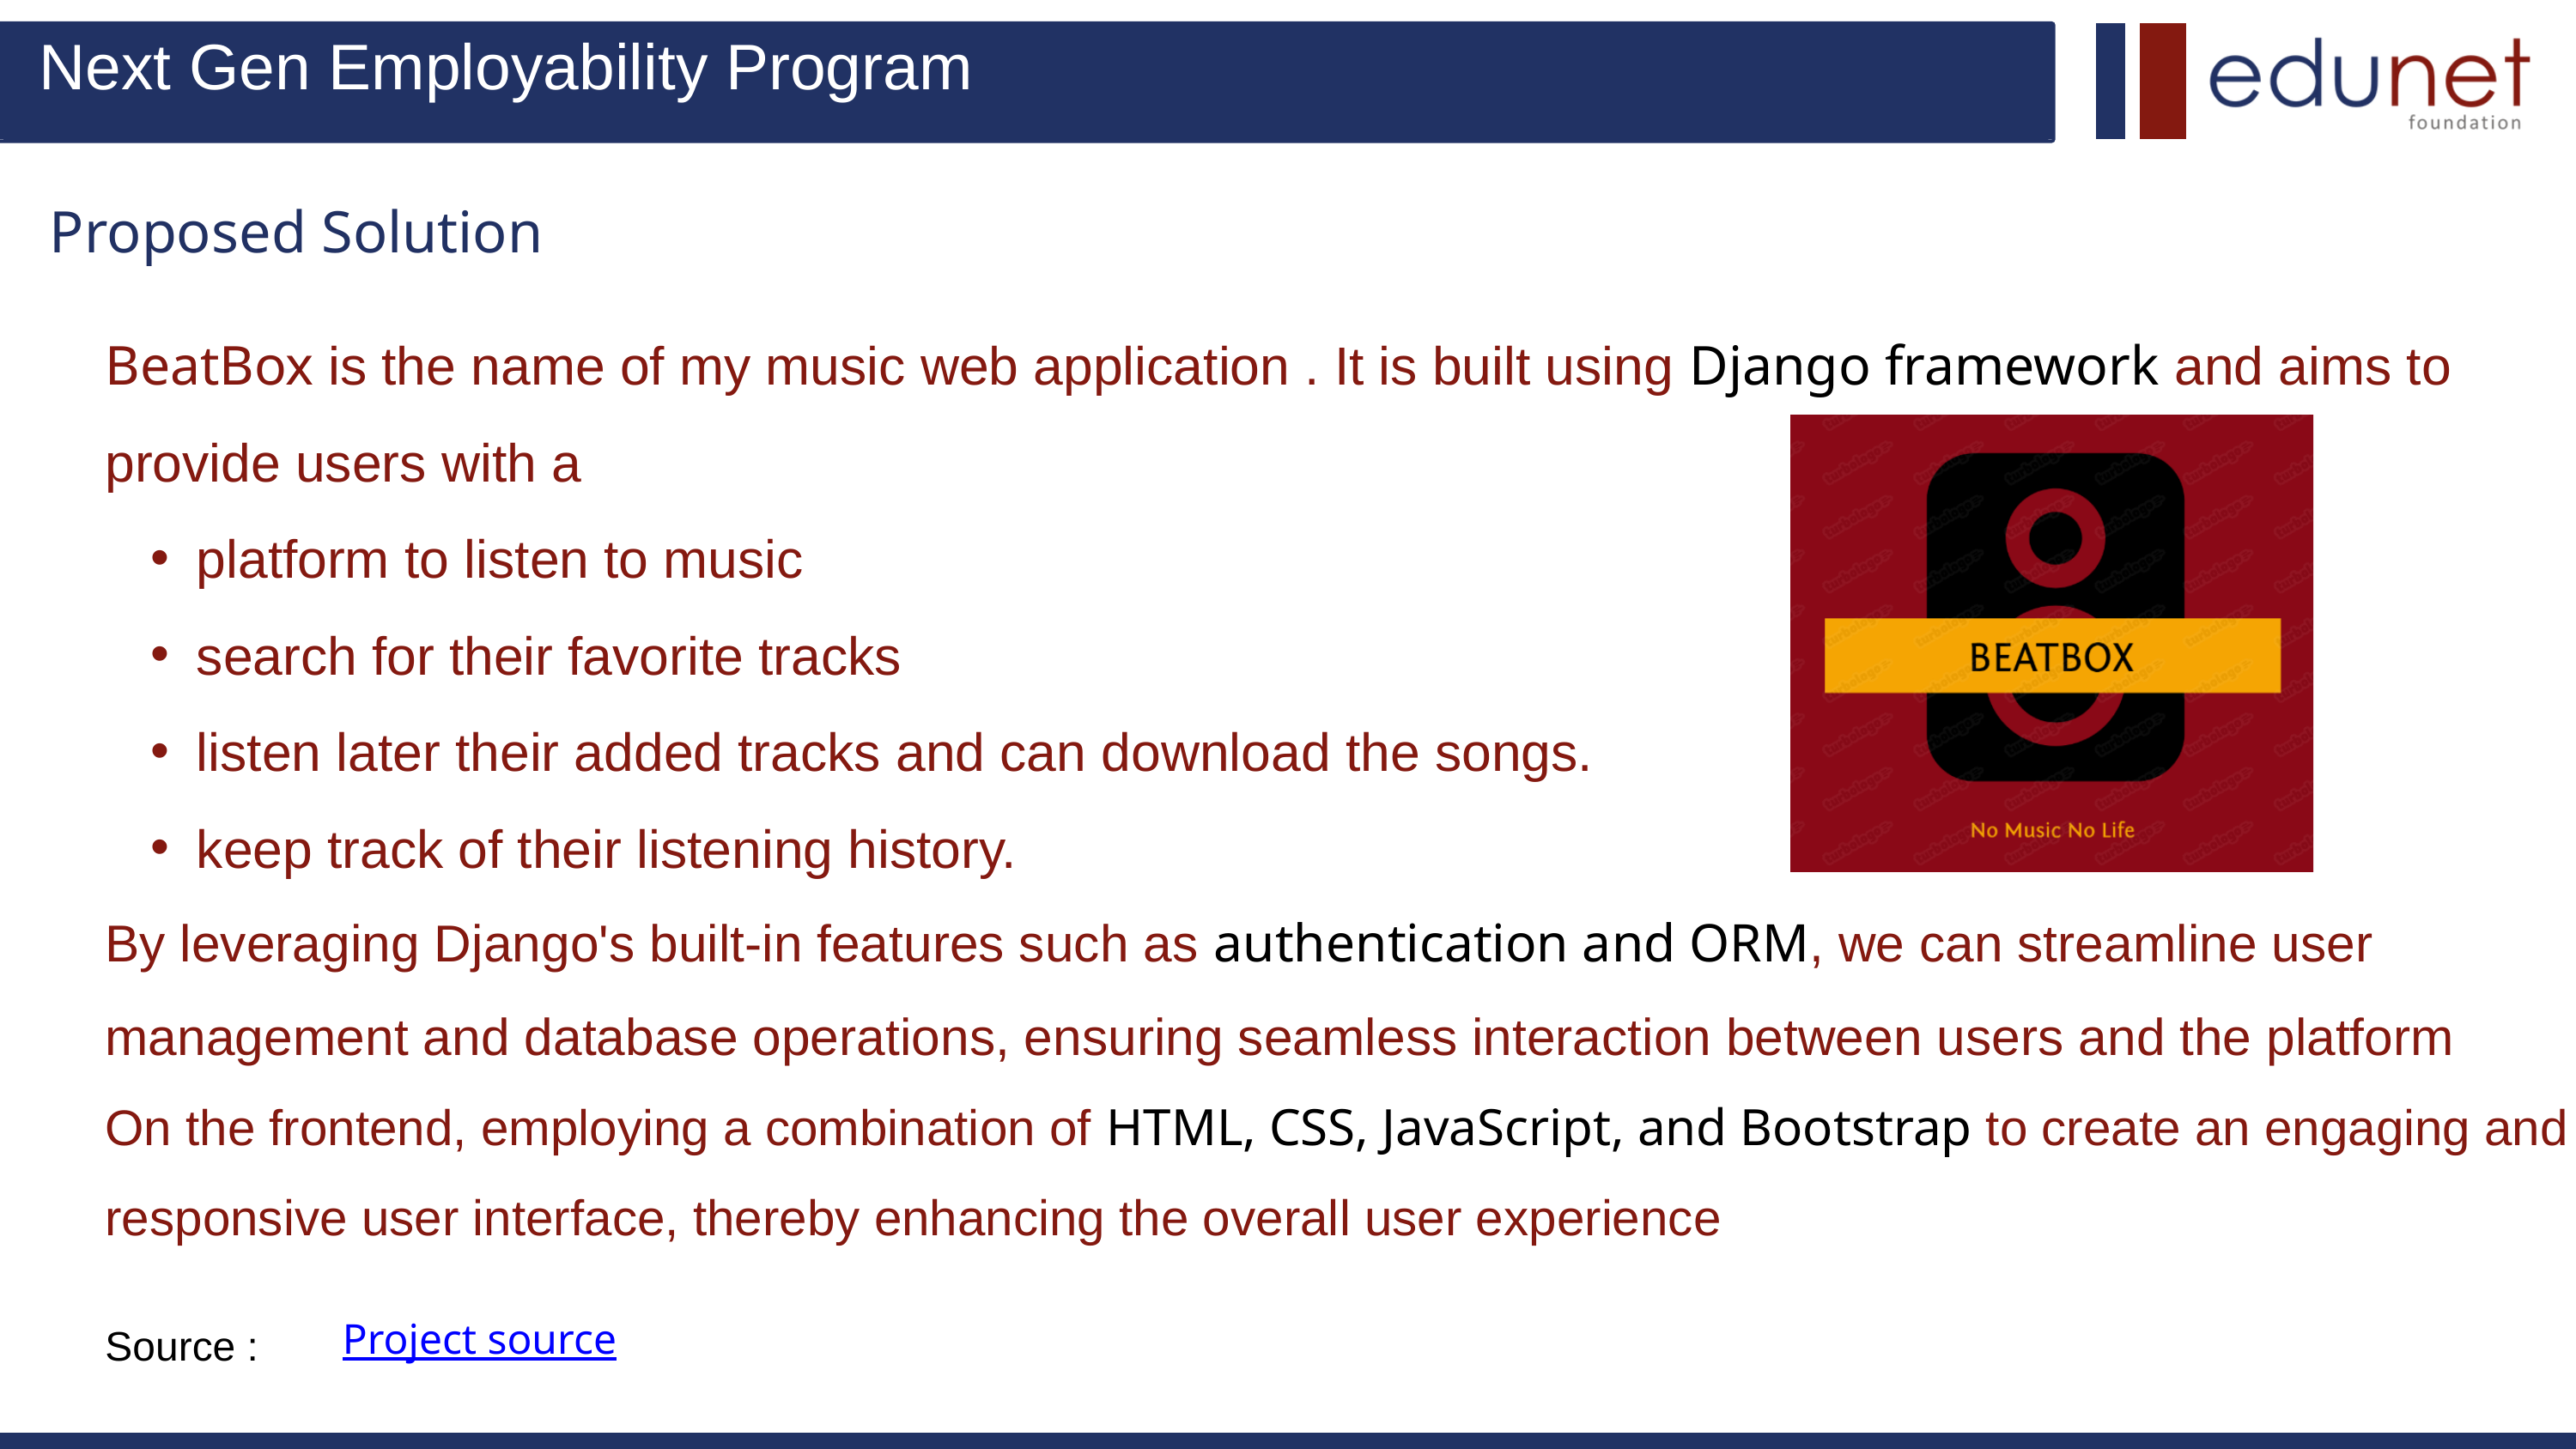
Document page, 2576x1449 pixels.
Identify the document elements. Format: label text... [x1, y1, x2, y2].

text_box Source : [105, 1319, 279, 1370]
text_box BeatBox is the name of my music web application . It is built using Django framework and aims to provide users with a platform to listen to music search for their favorite tracks listen later their added tracks and can download the songs. keep track of their listening history. By leveraging Django's built-in features such as authentication and ORM, we can streamline user management and database operations, ensuring seamless interaction between users and the platform On the frontend, employing a combination of HTML, CSS, JavaScript, and Bootstrap to create an engaging and responsive user interface, thereby enhancing the overall user experience [105, 299, 2576, 1337]
text_box [1790, 415, 2314, 872]
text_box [2095, 22, 2126, 140]
text_box Project source [342, 1319, 698, 1370]
text_box Proposed Solution [49, 195, 852, 264]
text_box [0, 1432, 2576, 1449]
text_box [2051, 17, 2365, 183]
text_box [2139, 22, 2187, 140]
text_box [2368, 25, 2545, 142]
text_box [0, 21, 2056, 143]
